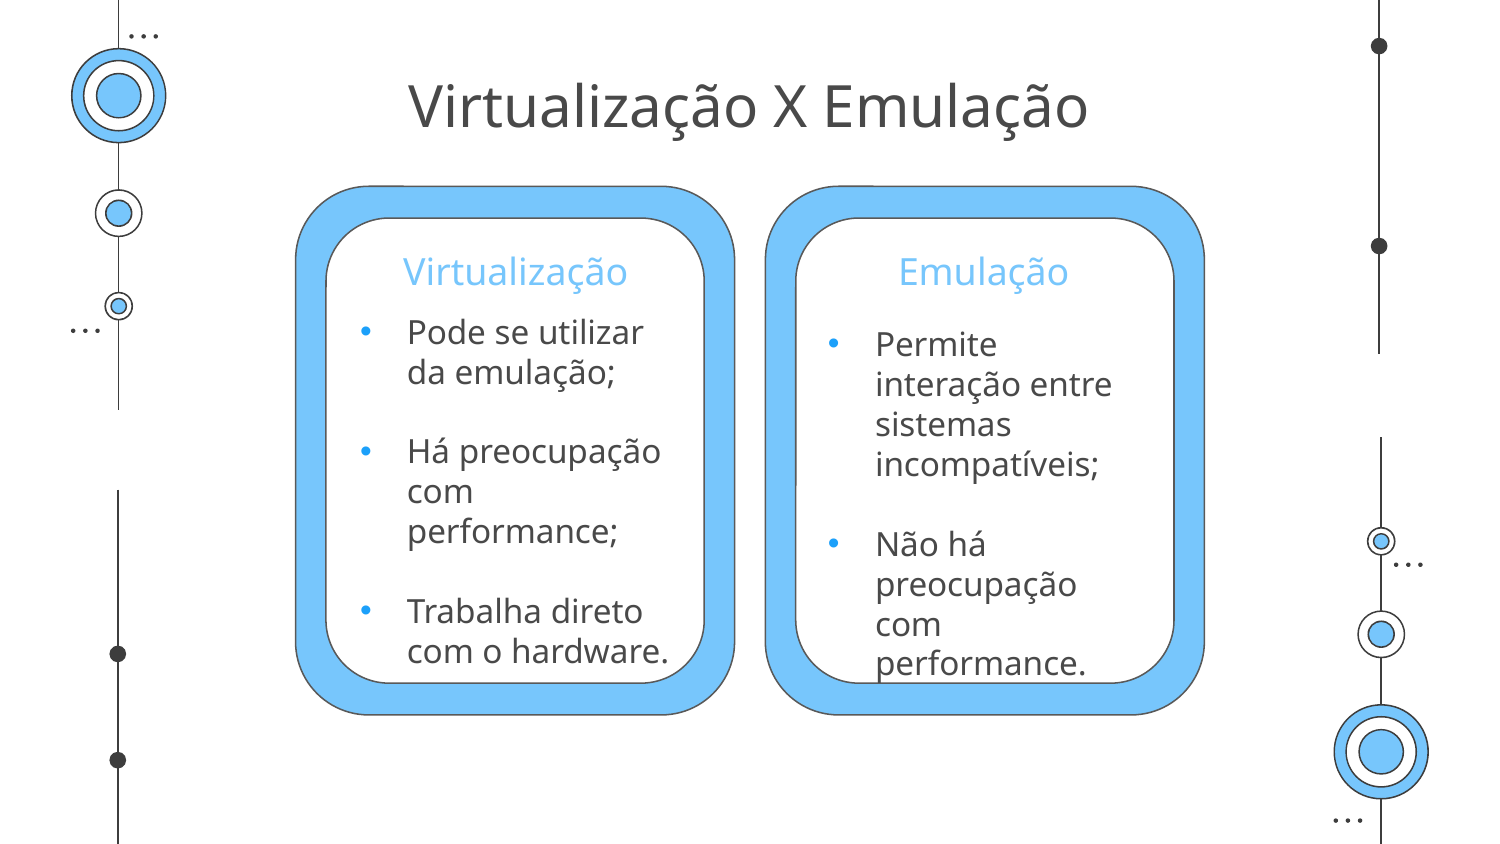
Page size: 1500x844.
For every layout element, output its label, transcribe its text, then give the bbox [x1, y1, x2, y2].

subtitle Virtualização [345, 244, 687, 295]
text_box [325, 218, 705, 684]
subtitle Emulação [813, 247, 1155, 294]
subtitle Pode se utilizar da emulação; Há preocupação com performance; Trabalha direto com o hardware. [345, 295, 687, 632]
text_box [795, 218, 1175, 684]
text_box [295, 186, 735, 715]
text_box [765, 186, 1205, 715]
subtitle Permite interação entre sistemas incompatíveis; Não há preocupação com performance. [813, 308, 1155, 619]
title Virtualização X Emulação [295, 54, 1203, 155]
